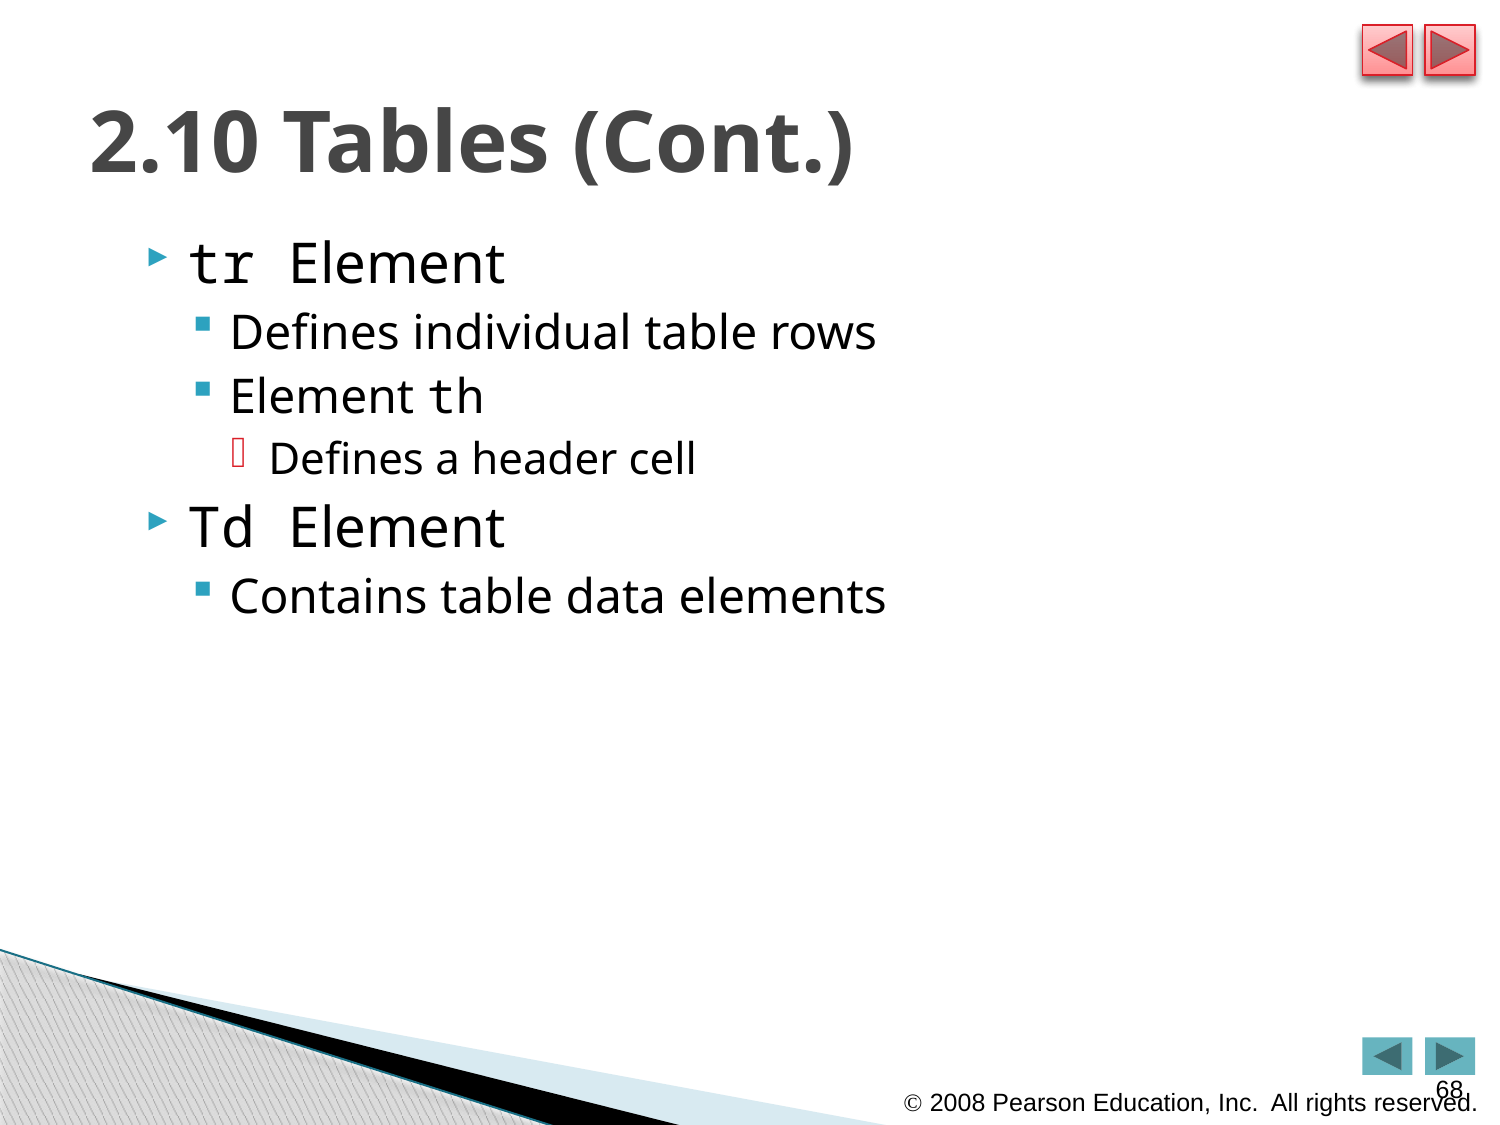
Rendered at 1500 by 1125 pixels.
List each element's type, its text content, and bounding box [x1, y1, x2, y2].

list tr Element Defines individual table rows Element th Defines a header cell Td Element Contains table data elements [112, 233, 1425, 1025]
title 2.10 Tables (Cont.) [75, 45, 1425, 233]
slide_number 68 [1418, 1051, 1479, 1112]
